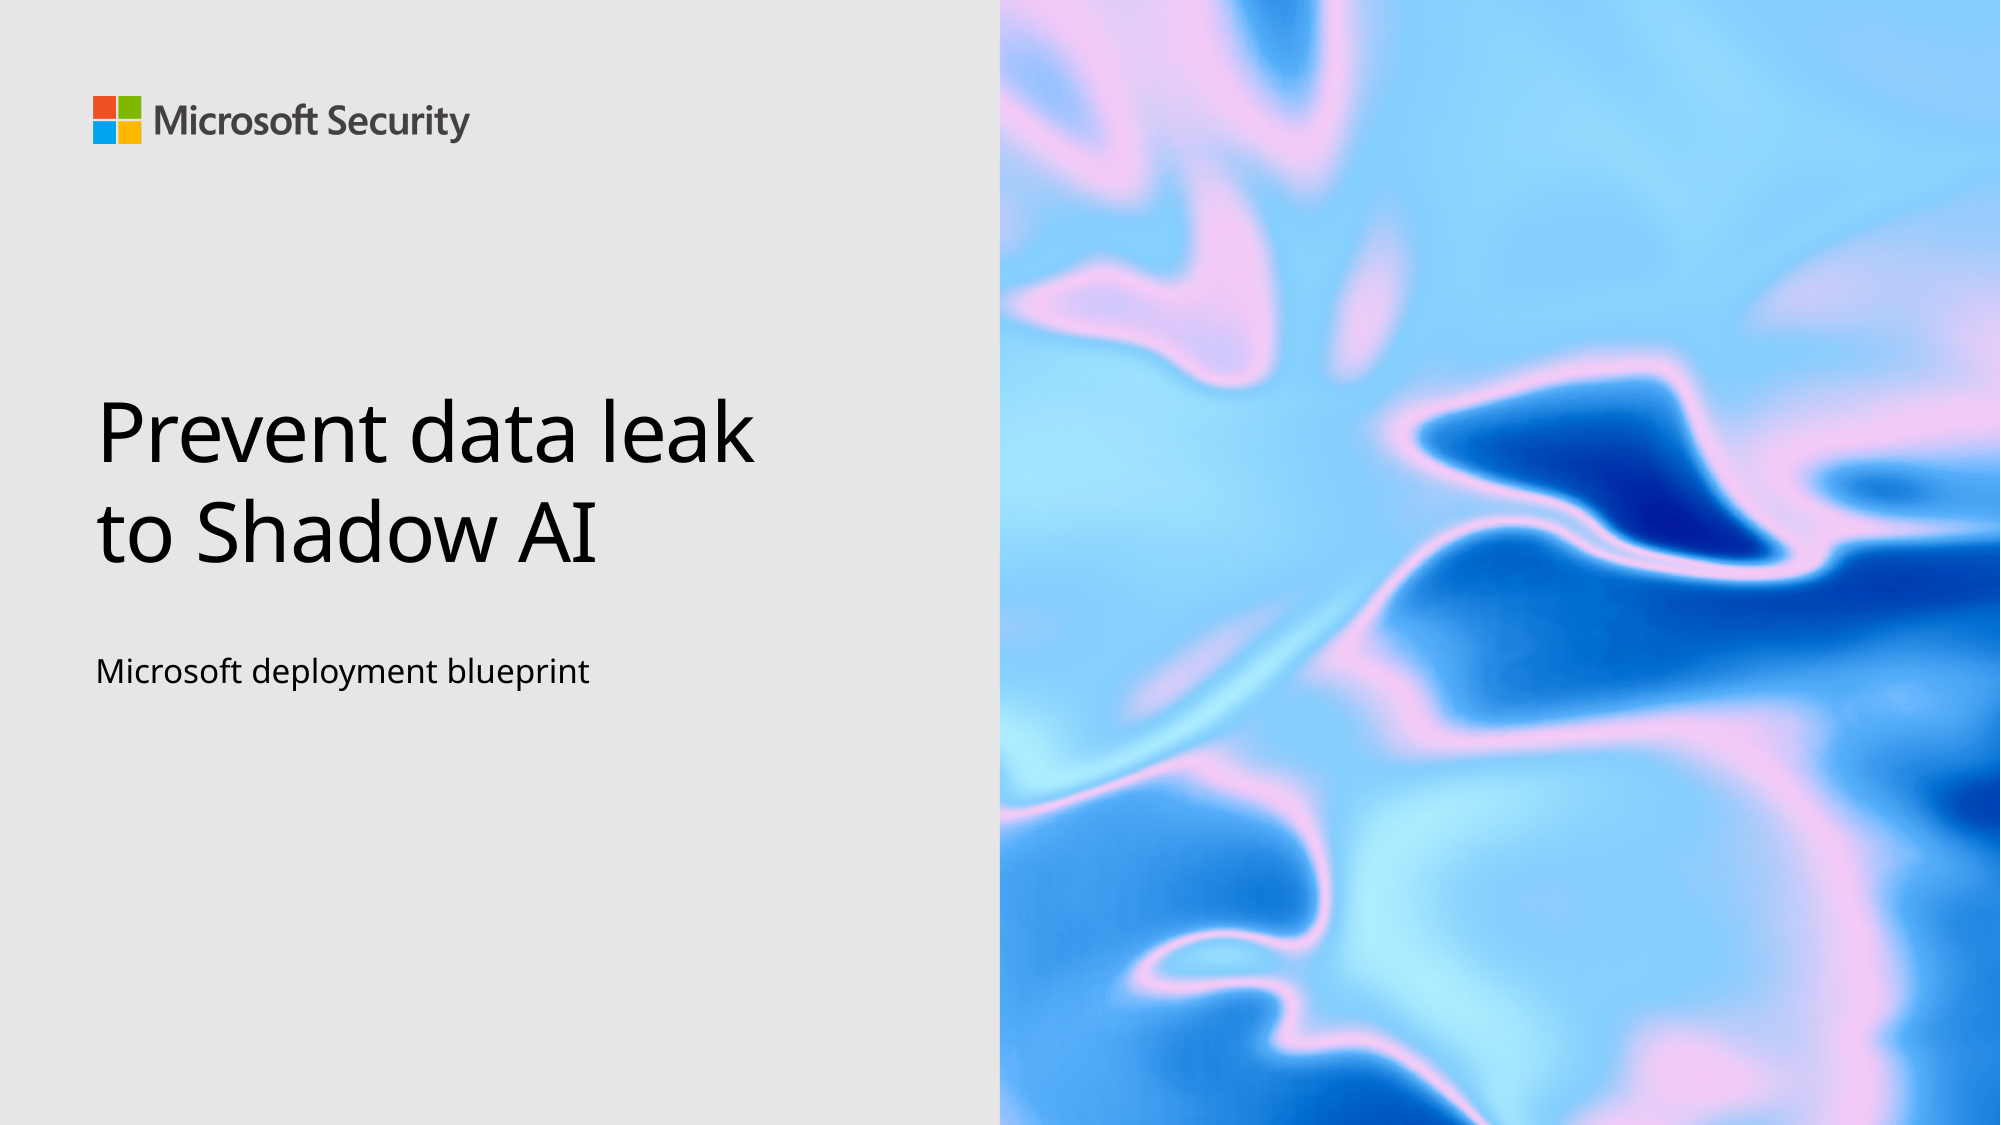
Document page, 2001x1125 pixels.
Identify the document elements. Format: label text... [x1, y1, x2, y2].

picture [93, 96, 470, 144]
picture [999, 0, 2000, 1125]
list Microsoft deployment blueprint [95, 650, 779, 691]
title Prevent data leak to Shadow AI [96, 379, 781, 580]
